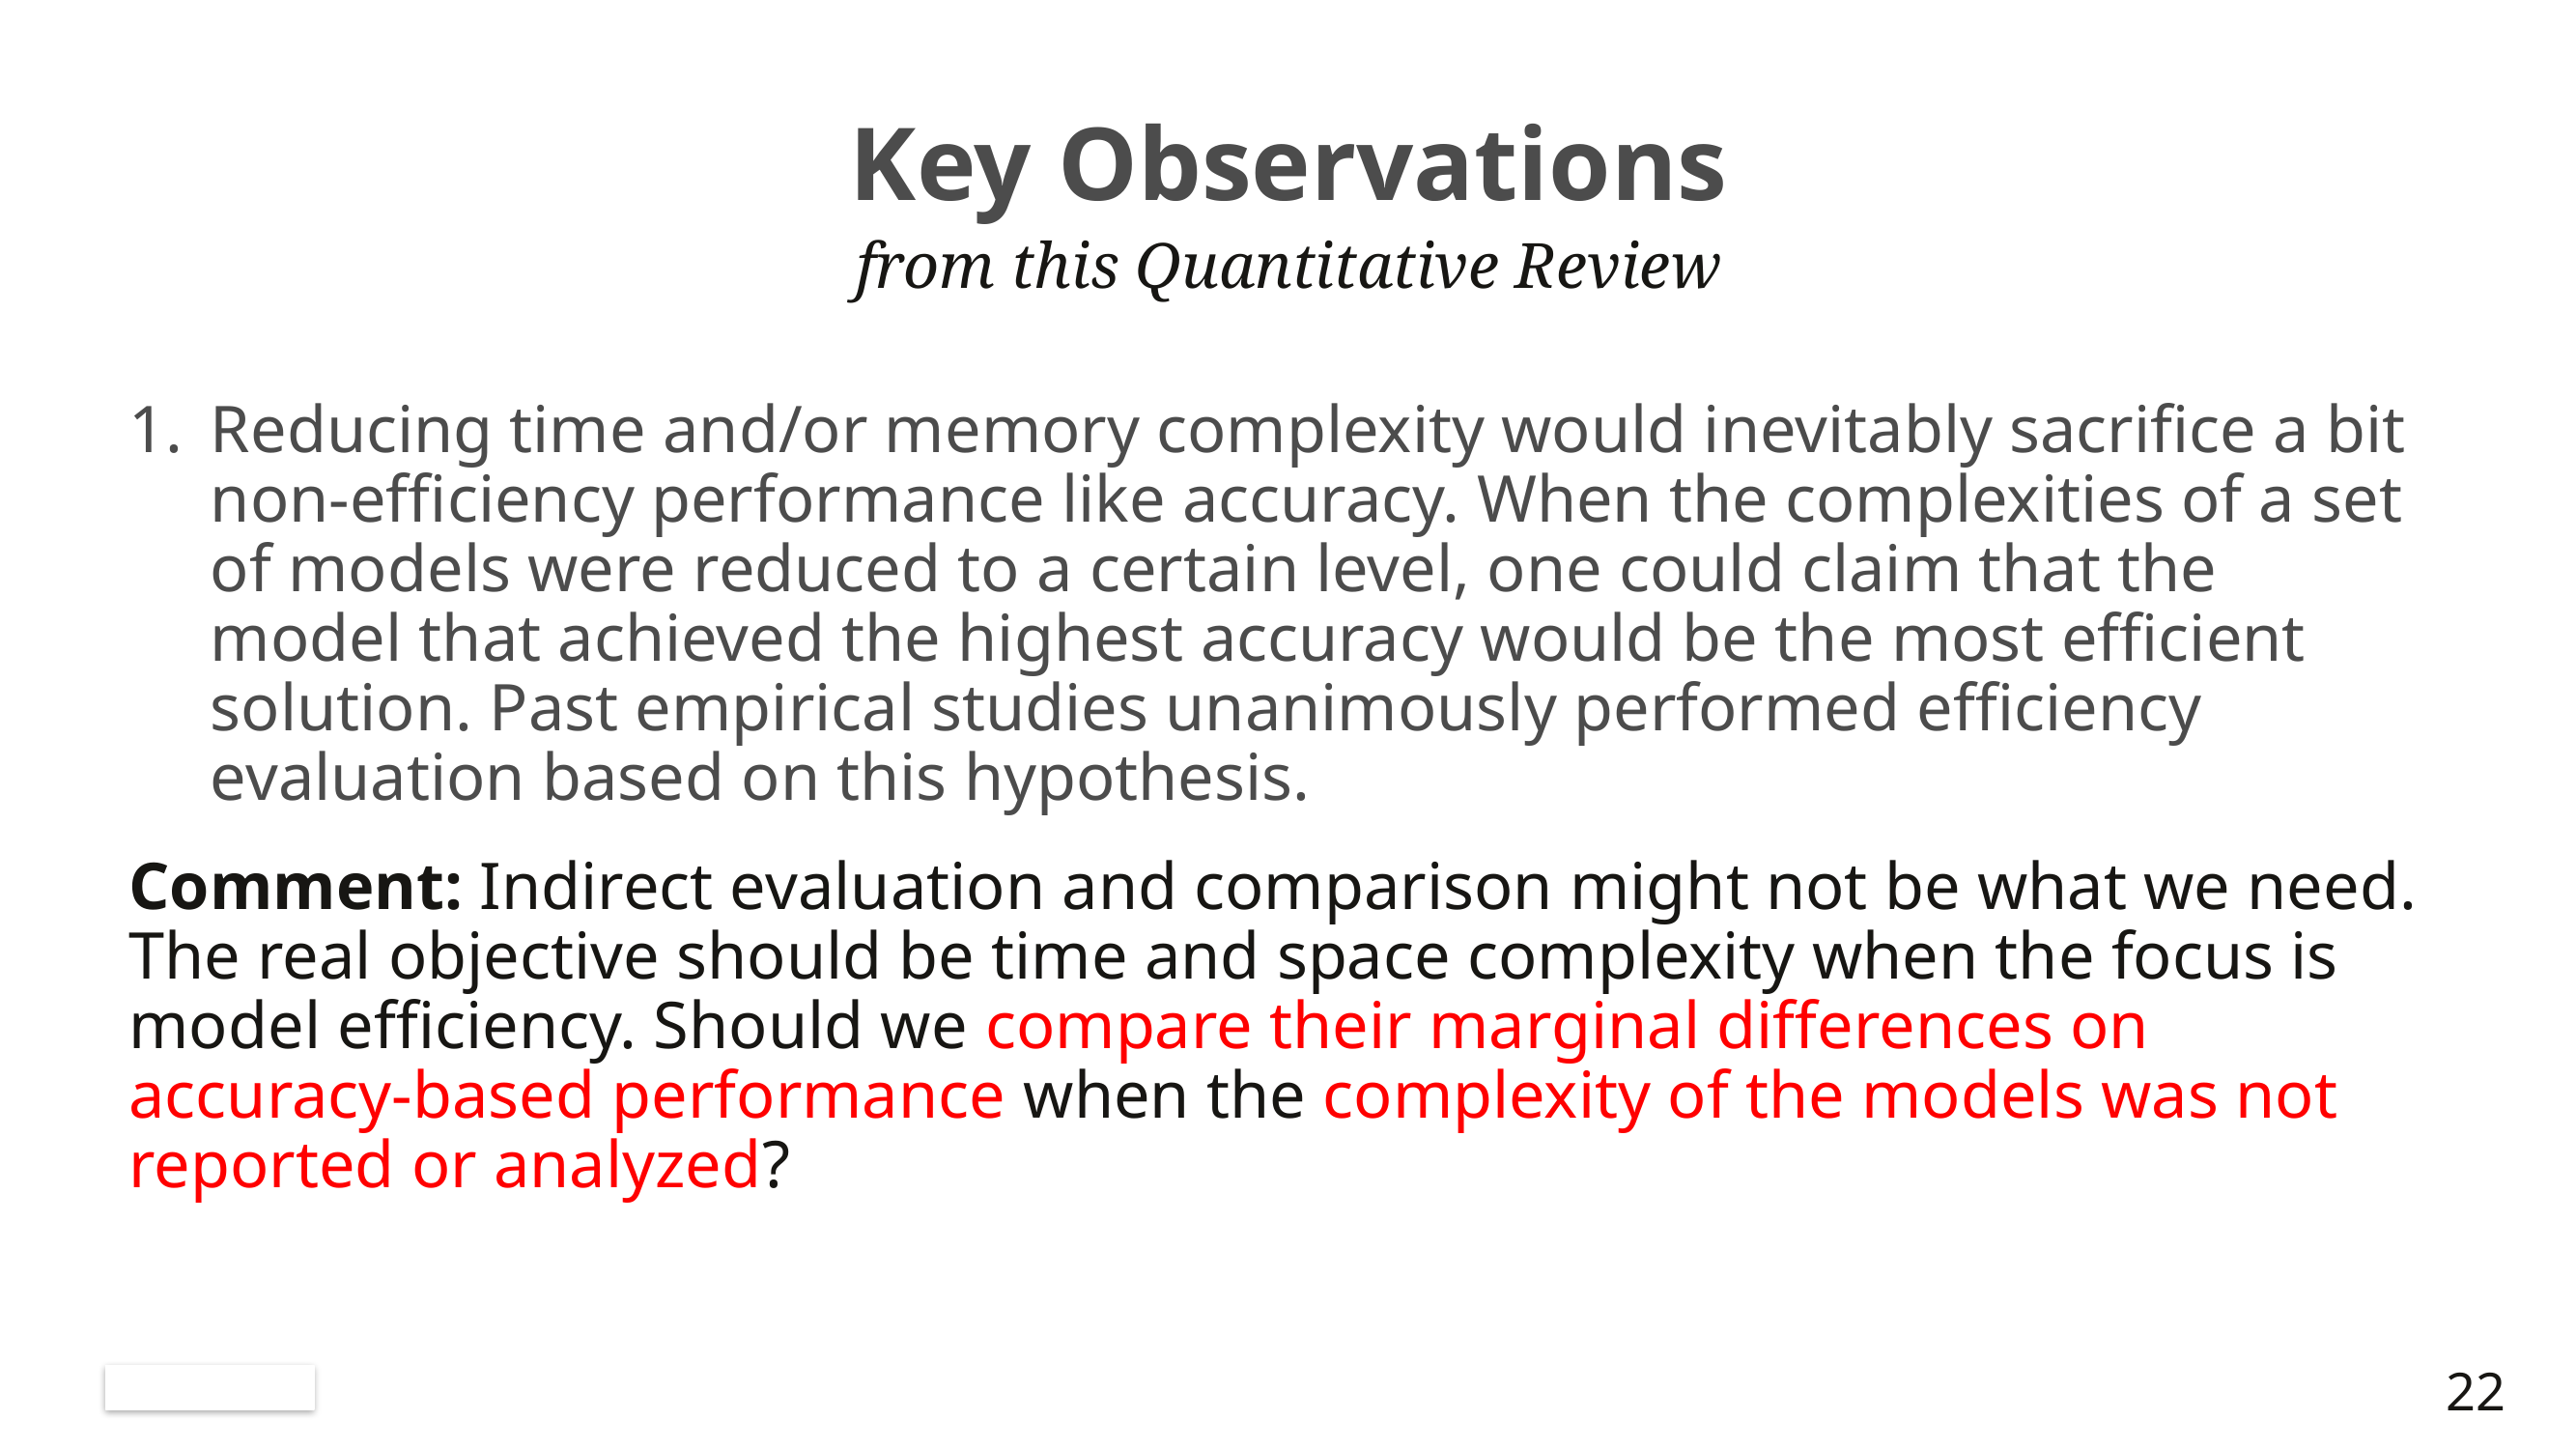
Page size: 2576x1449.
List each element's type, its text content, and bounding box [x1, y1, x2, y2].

title Key Observations [129, 122, 2449, 220]
list Reducing time and/or memory complexity would inevitably sacrifice a bit non-efficiency performance like accuracy. When the complexities of a set of models were reduced to a certain level, one could claim that the model that achieved the highest accuracy would be the most efficient solution. Past empirical studies unanimously performed efficiency evaluation based on this hypothesis. Comment: Indirect evaluation and comparison might not be what we need. The real objective should be time and space complexity when the focus is model efficiency. Should we compare their marginal differences on accuracy-based performance when the complexity of the models was not reported or analyzed? [105, 385, 2447, 1258]
list from this Quantitative Review [129, 222, 2449, 304]
slide_number 22 [2394, 1365, 2530, 1424]
